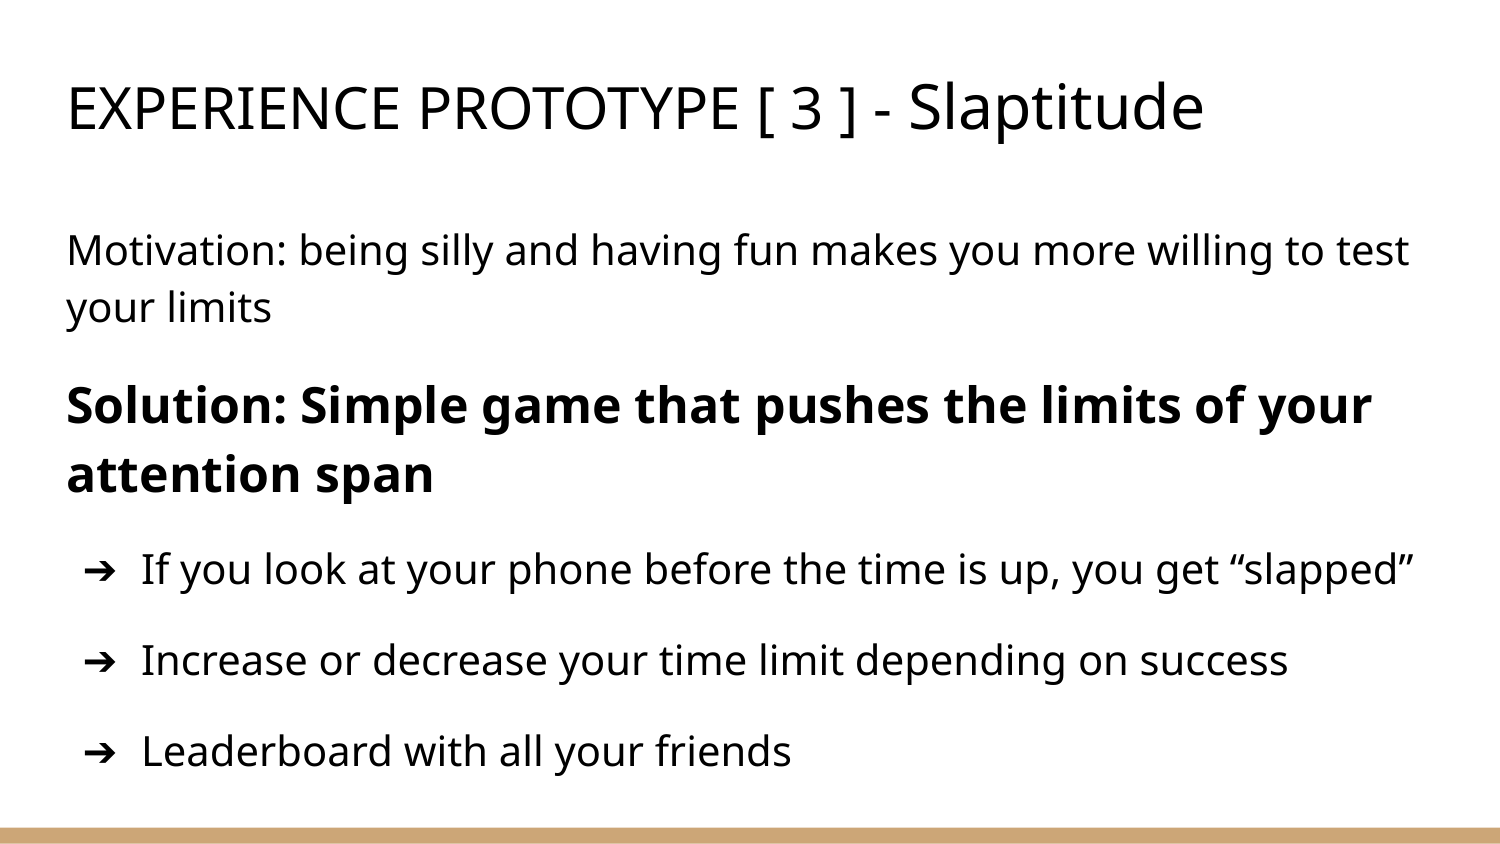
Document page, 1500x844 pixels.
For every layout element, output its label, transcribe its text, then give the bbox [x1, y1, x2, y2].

list Motivation: being silly and having fun makes you more willing to test your limits Solution: Simple game that pushes the limits of your attention span If you look at your phone before the time is up, you get “slapped” Increase or decrease your time limit depending on success Leaderboard with all your friends [51, 200, 1449, 752]
title EXPERIENCE PROTOTYPE [ 3 ] - Slaptitude [51, 51, 1449, 189]
